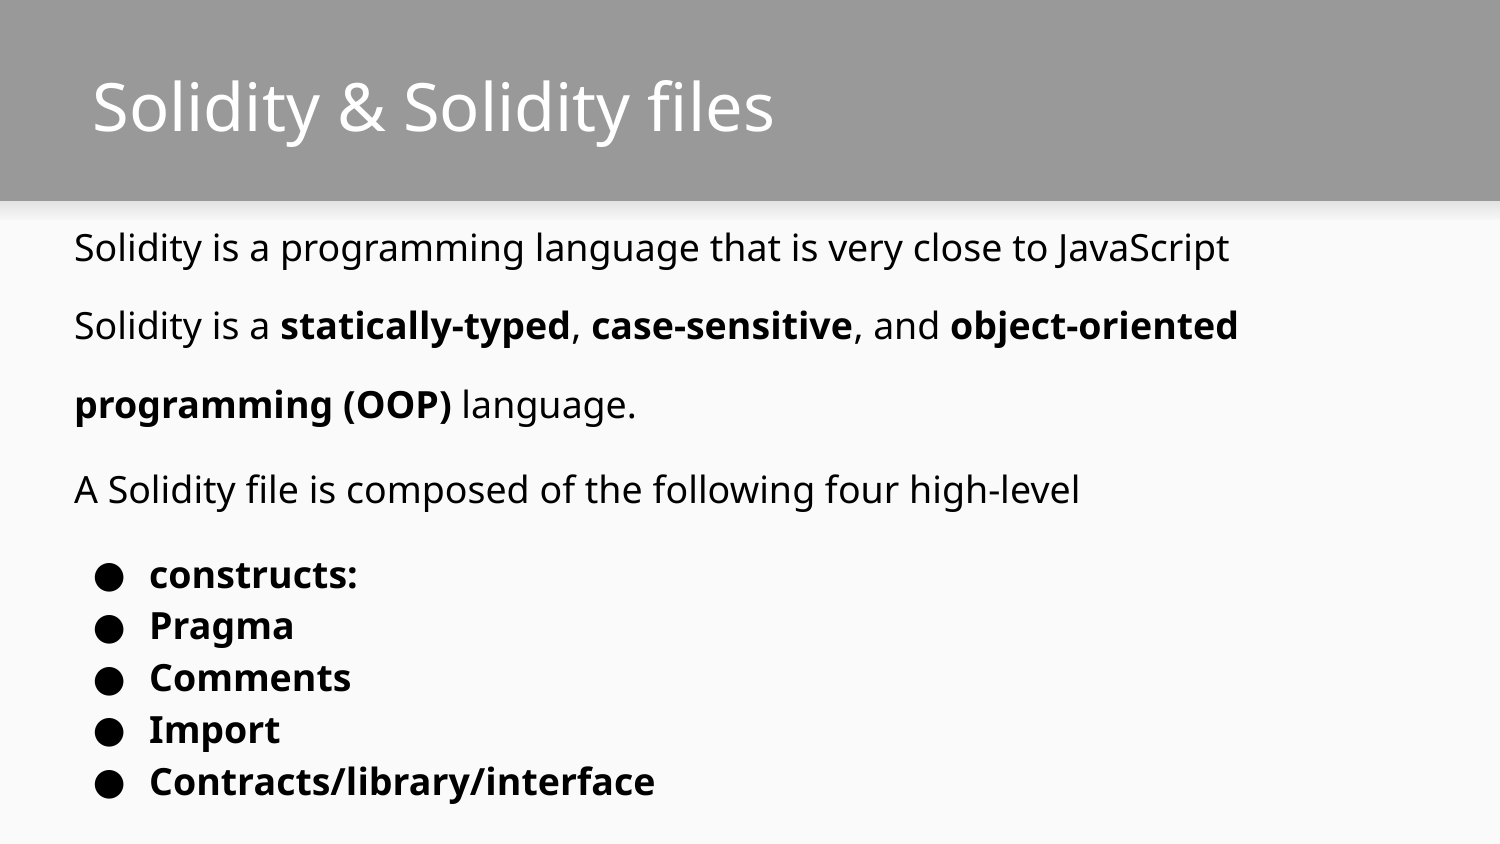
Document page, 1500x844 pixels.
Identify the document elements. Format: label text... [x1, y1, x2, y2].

list Solidity is a programming language that is very close to JavaScript Solidity is a statically-typed, case-sensitive, and object-oriented programming (OOP) language. A Solidity file is composed of the following four high-level constructs: Pragma Comments Import Contracts/library/interface [59, 202, 1441, 805]
title Solidity & Solidity files [77, 33, 1427, 160]
